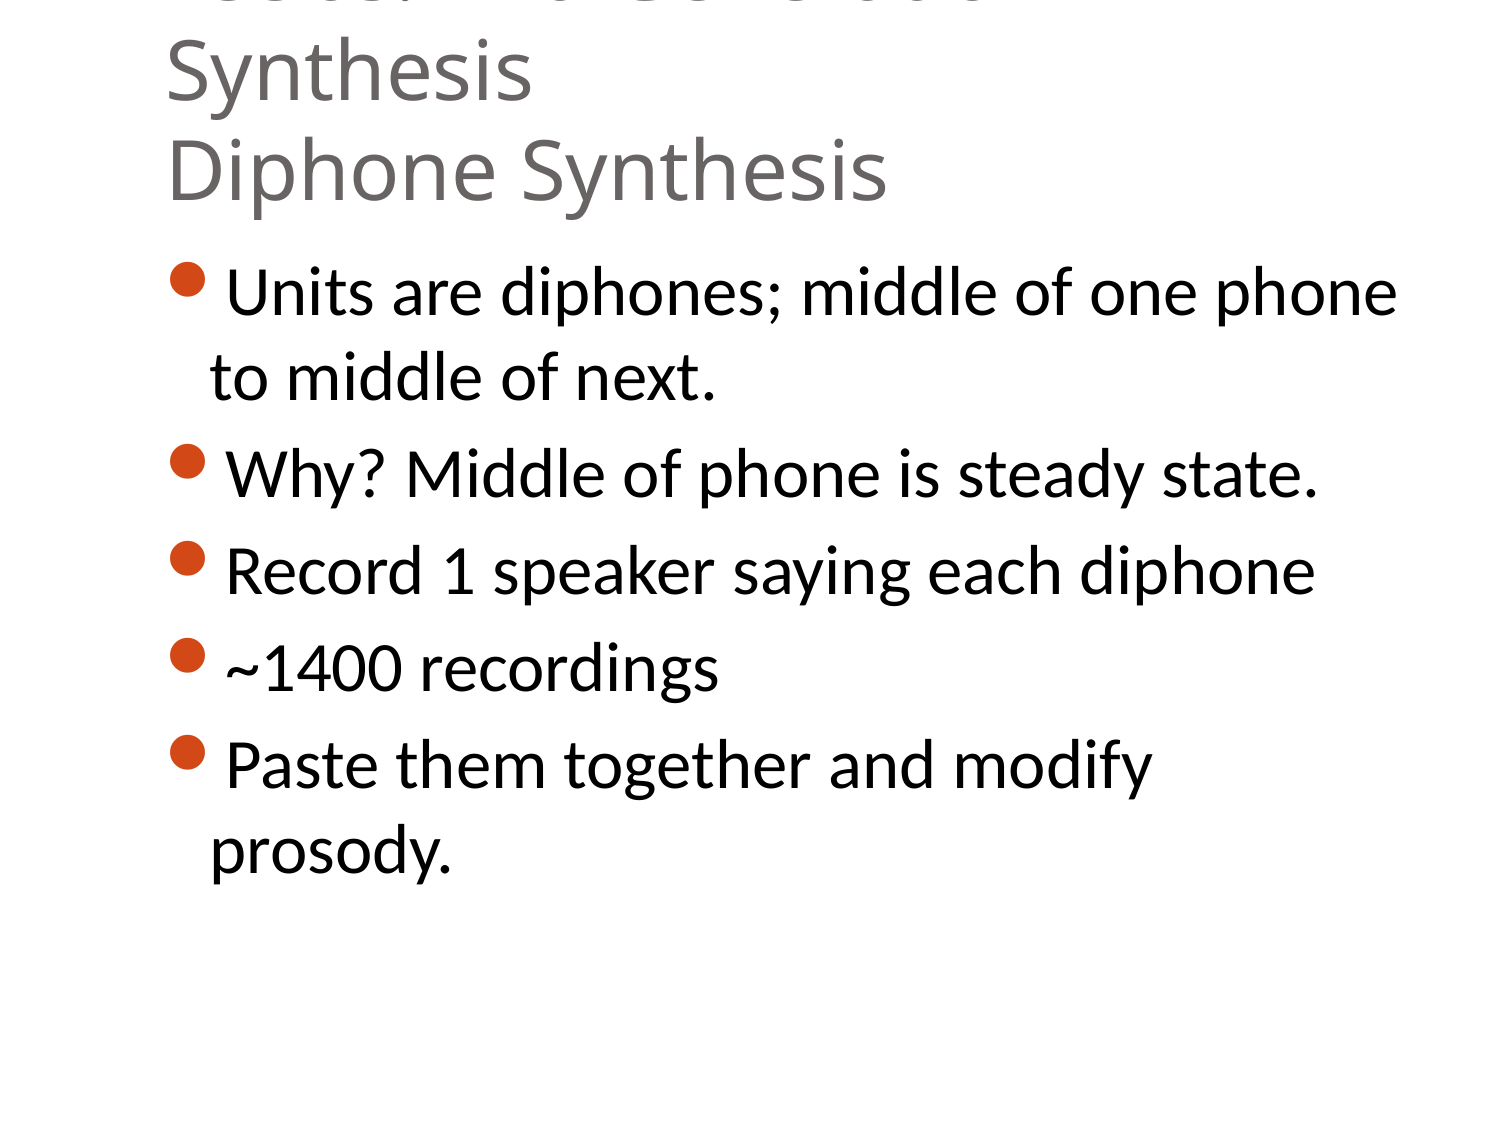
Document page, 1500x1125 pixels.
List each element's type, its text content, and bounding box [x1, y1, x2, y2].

title 1990s: 2nd Generation Synthesis Diphone Synthesis [149, 44, 1426, 233]
list Units are diphones; middle of one phone to middle of next. Why? Middle of phone is steady state. Record 1 speaker saying each diphone ~1400 recordings Paste them together and modify prosody. [149, 237, 1426, 988]
